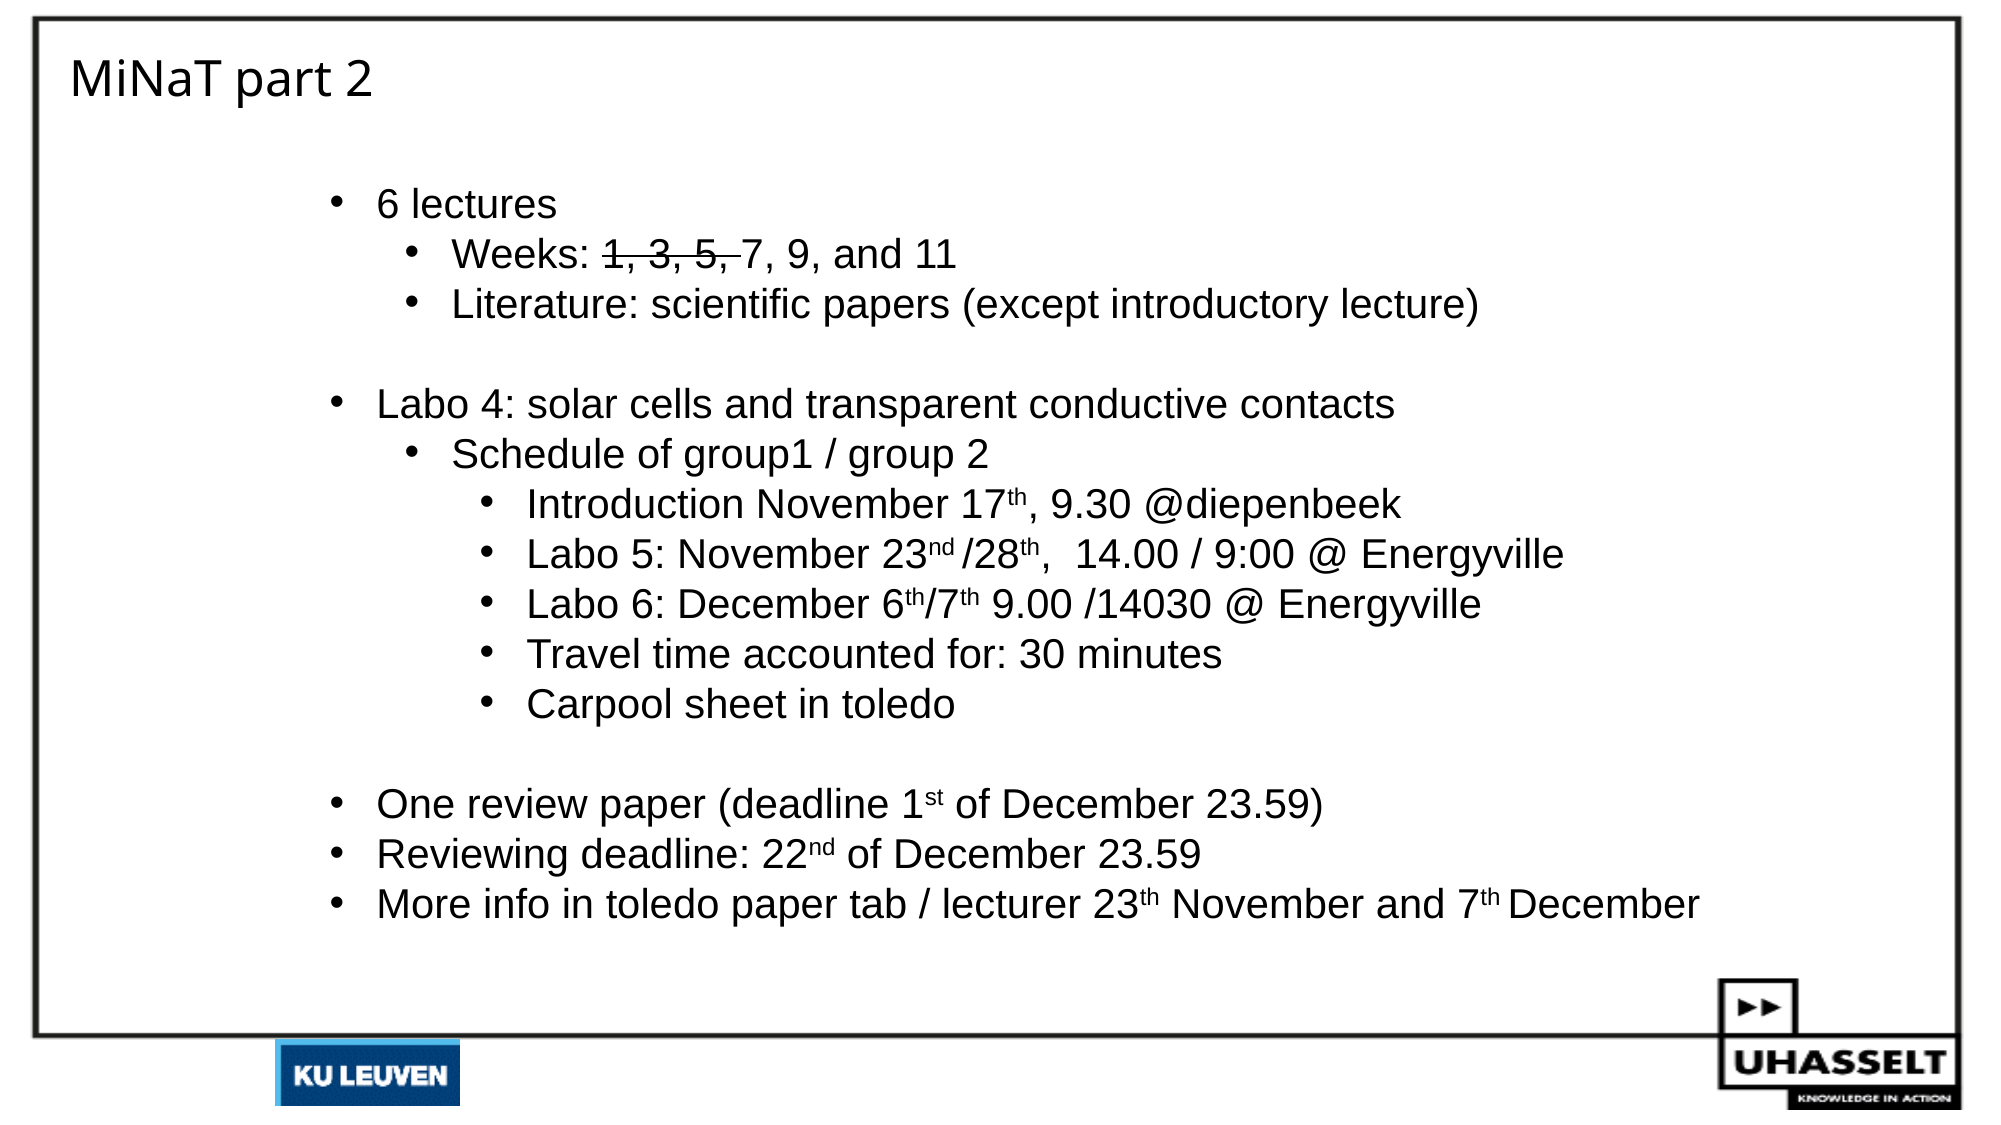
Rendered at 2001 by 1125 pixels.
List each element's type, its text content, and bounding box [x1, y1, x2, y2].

title MiNaT part 2 [55, 30, 1945, 122]
text_box 6 lectures Weeks: 1, 3, 5, 7, 9, and 11 Literature: scientific papers (except introductory lecture) Labo 4: solar cells and transparent conductive contacts Schedule of group1 / group 2 Introduction November 17th, 9.30 @diepenbeek Labo 5: November 23nd /28th, 14.00 / 9:00 @ Energyville Labo 6: December 6th/7th 9.00 /14030 @ Energyville Travel time accounted for: 30 minutes Carpool sheet in toledo One review paper (deadline 1st of December 23.59) Reviewing deadline: 22nd of December 23.59 More info in toledo paper tab / lecturer 23th November and 7th December [314, 169, 1756, 1085]
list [275, 1039, 461, 1106]
picture [27, 12, 1968, 1110]
